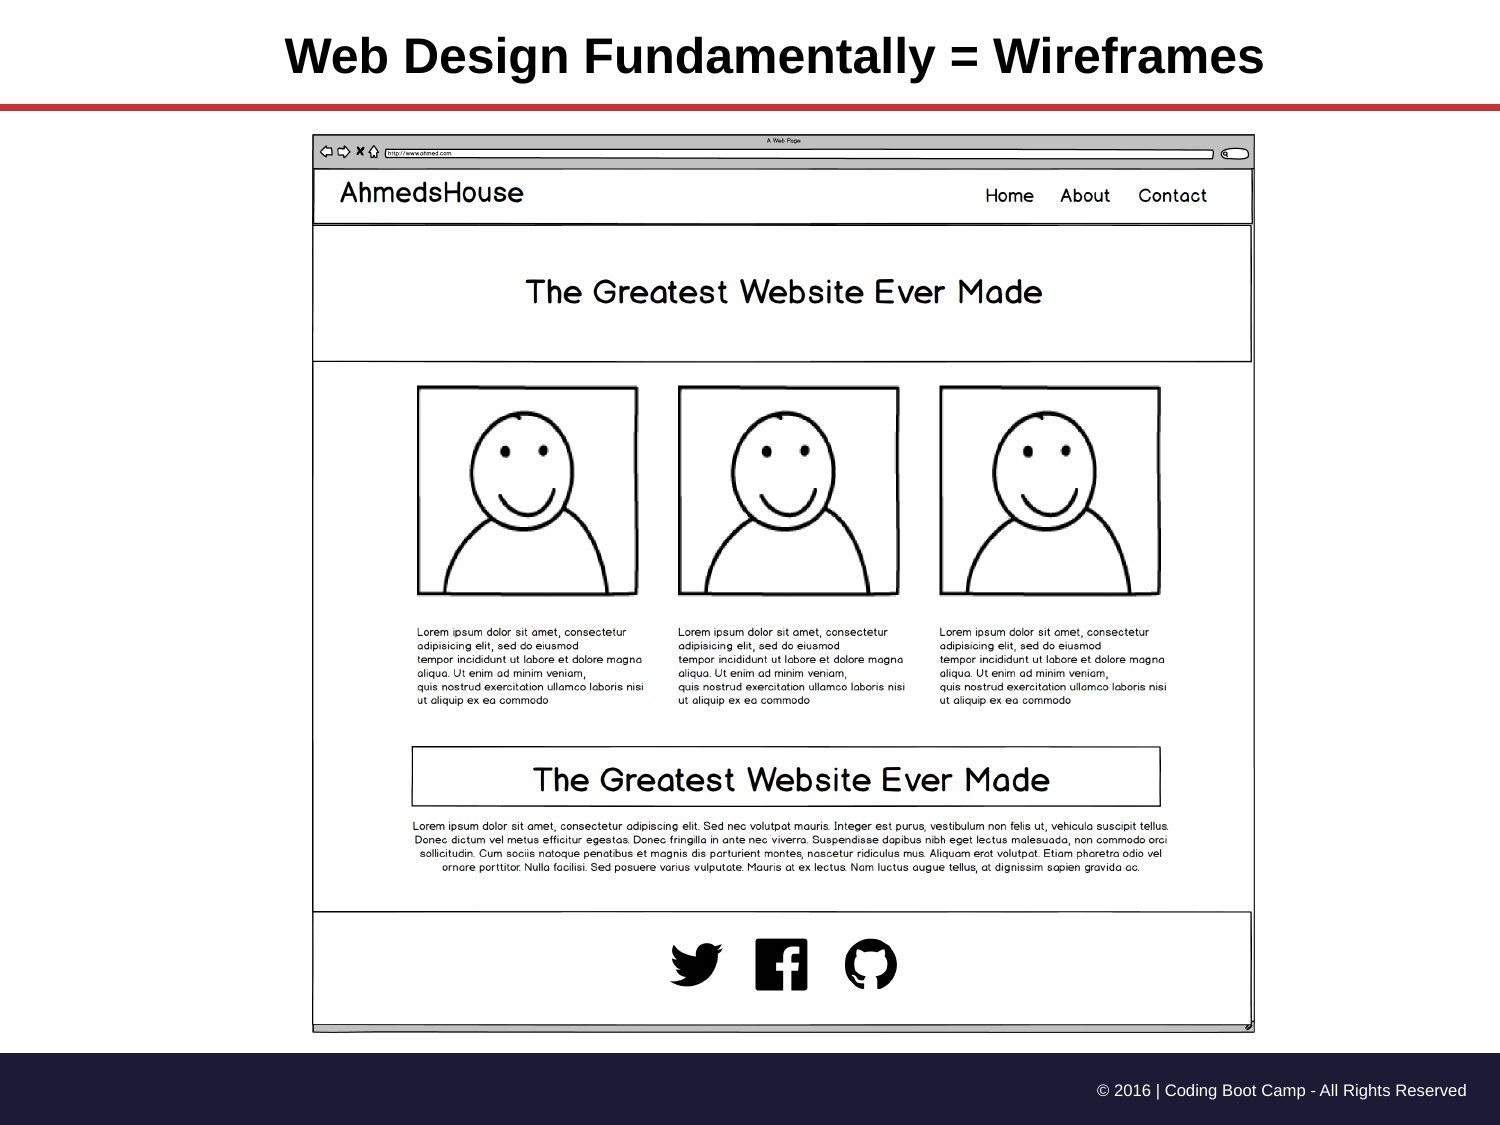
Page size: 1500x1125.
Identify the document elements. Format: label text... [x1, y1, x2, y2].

text_box Web Design Fundamentally = Wireframes [50, 16, 1500, 91]
picture [312, 134, 1255, 1034]
